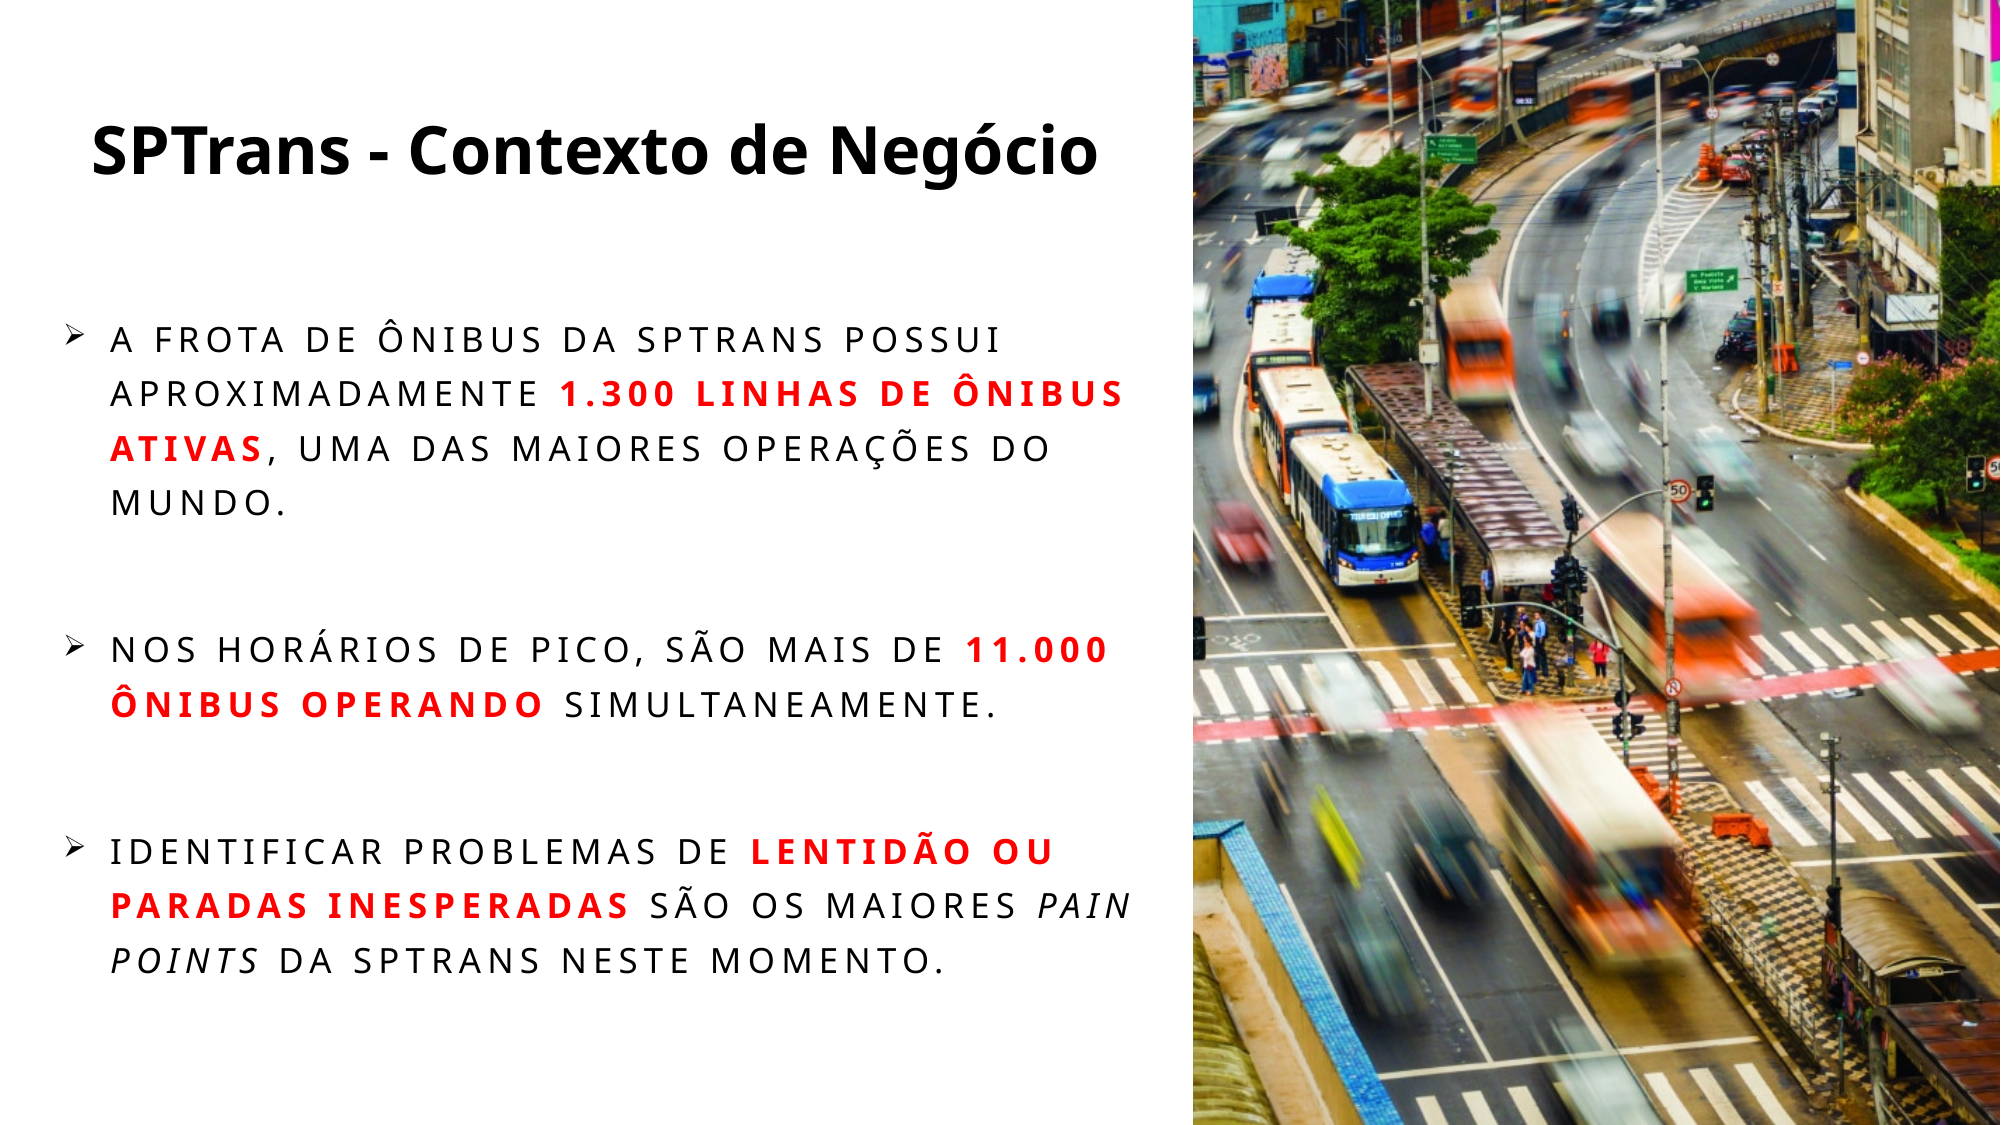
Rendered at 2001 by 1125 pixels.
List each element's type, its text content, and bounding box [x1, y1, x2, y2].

subtitle A Frota de Ônibus da sptrans possui aproximadamente 1.300 linhas de Ônibus ativas, uma das maiores operações do mundo. Nos horários de pico, são mais de 11.000 Ônibus operando simultaneamente. Identificar Problemas de lentidão ou paradas inesperadas são os maiores pain points da sptrans neste momento. [48, 297, 1153, 1001]
picture [1192, 0, 2000, 1125]
title SPTrans - Contexto de Negócio [76, 100, 1153, 191]
